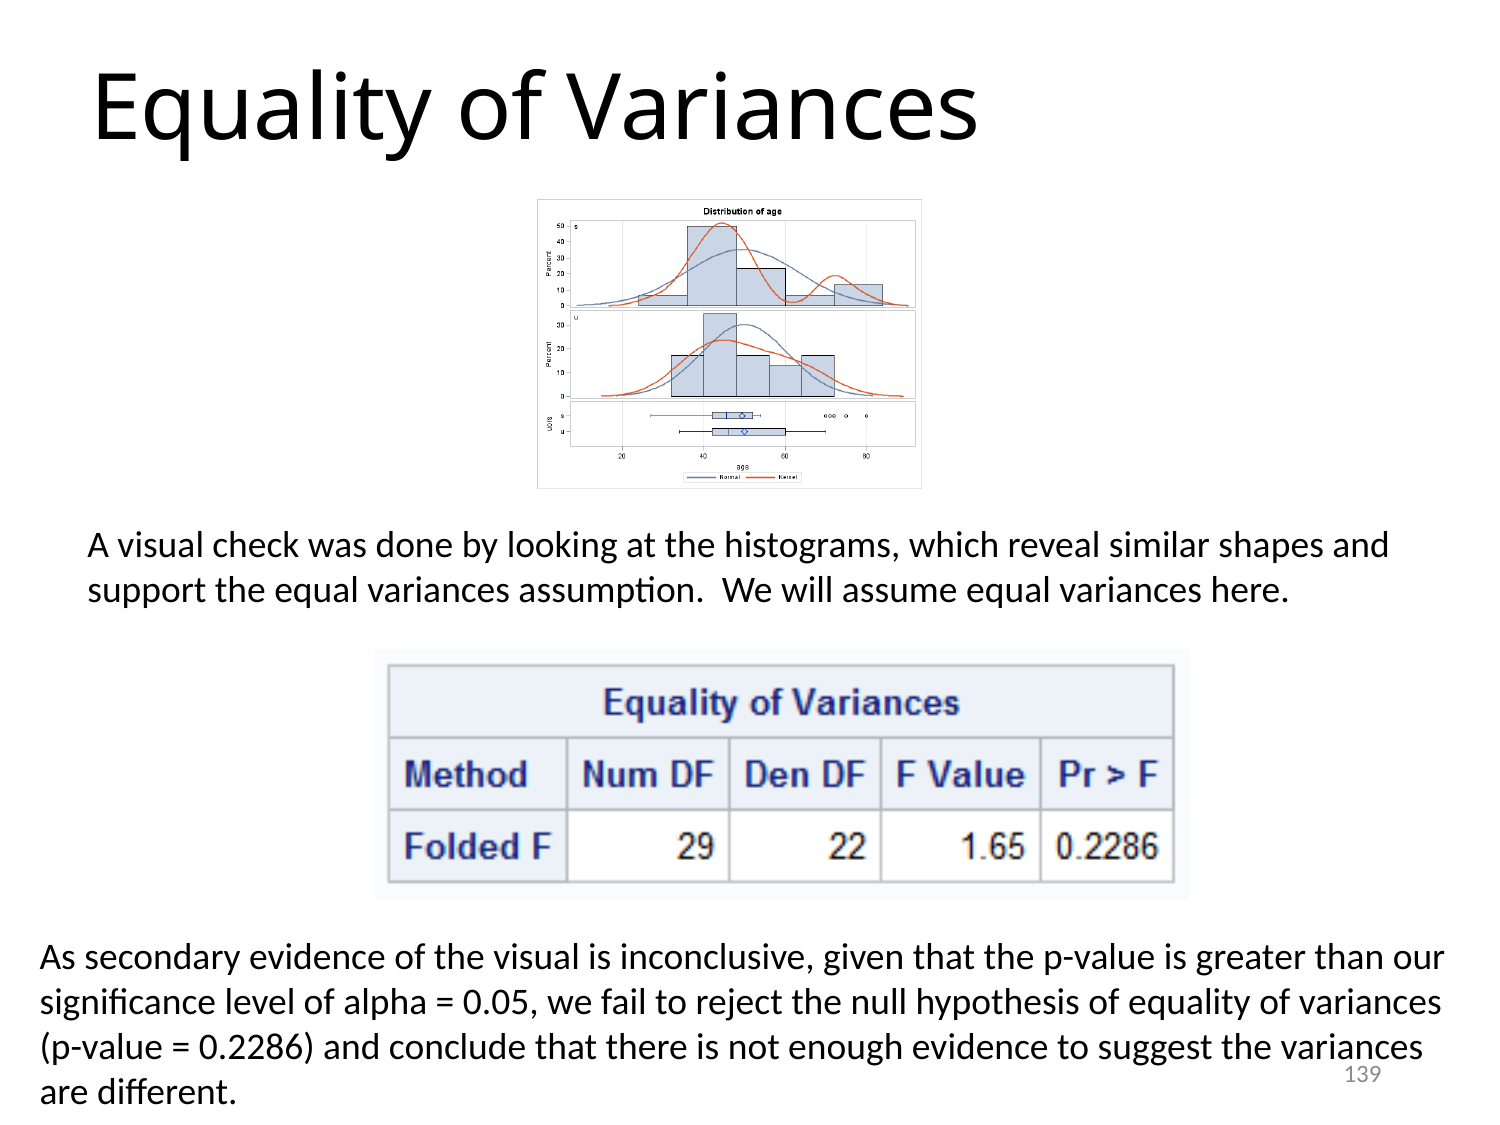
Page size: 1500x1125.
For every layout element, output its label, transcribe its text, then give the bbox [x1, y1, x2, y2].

slide_number 139 [1059, 1042, 1397, 1103]
text_box A visual check was done by looking at the histograms, which reveal similar shapes and support the equal variances assumption. We will assume equal variances here. [72, 512, 1435, 618]
picture [537, 199, 922, 489]
picture [374, 649, 1189, 900]
title Equality of Variances [75, 45, 1425, 175]
text_box As secondary evidence of the visual is inconclusive, given that the p-value is greater than our significance level of alpha = 0.05, we fail to reject the null hypothesis of equality of variances (p-value = 0.2286) and conclude that there is not enough evidence to suggest the variances are different. [24, 879, 1463, 1120]
